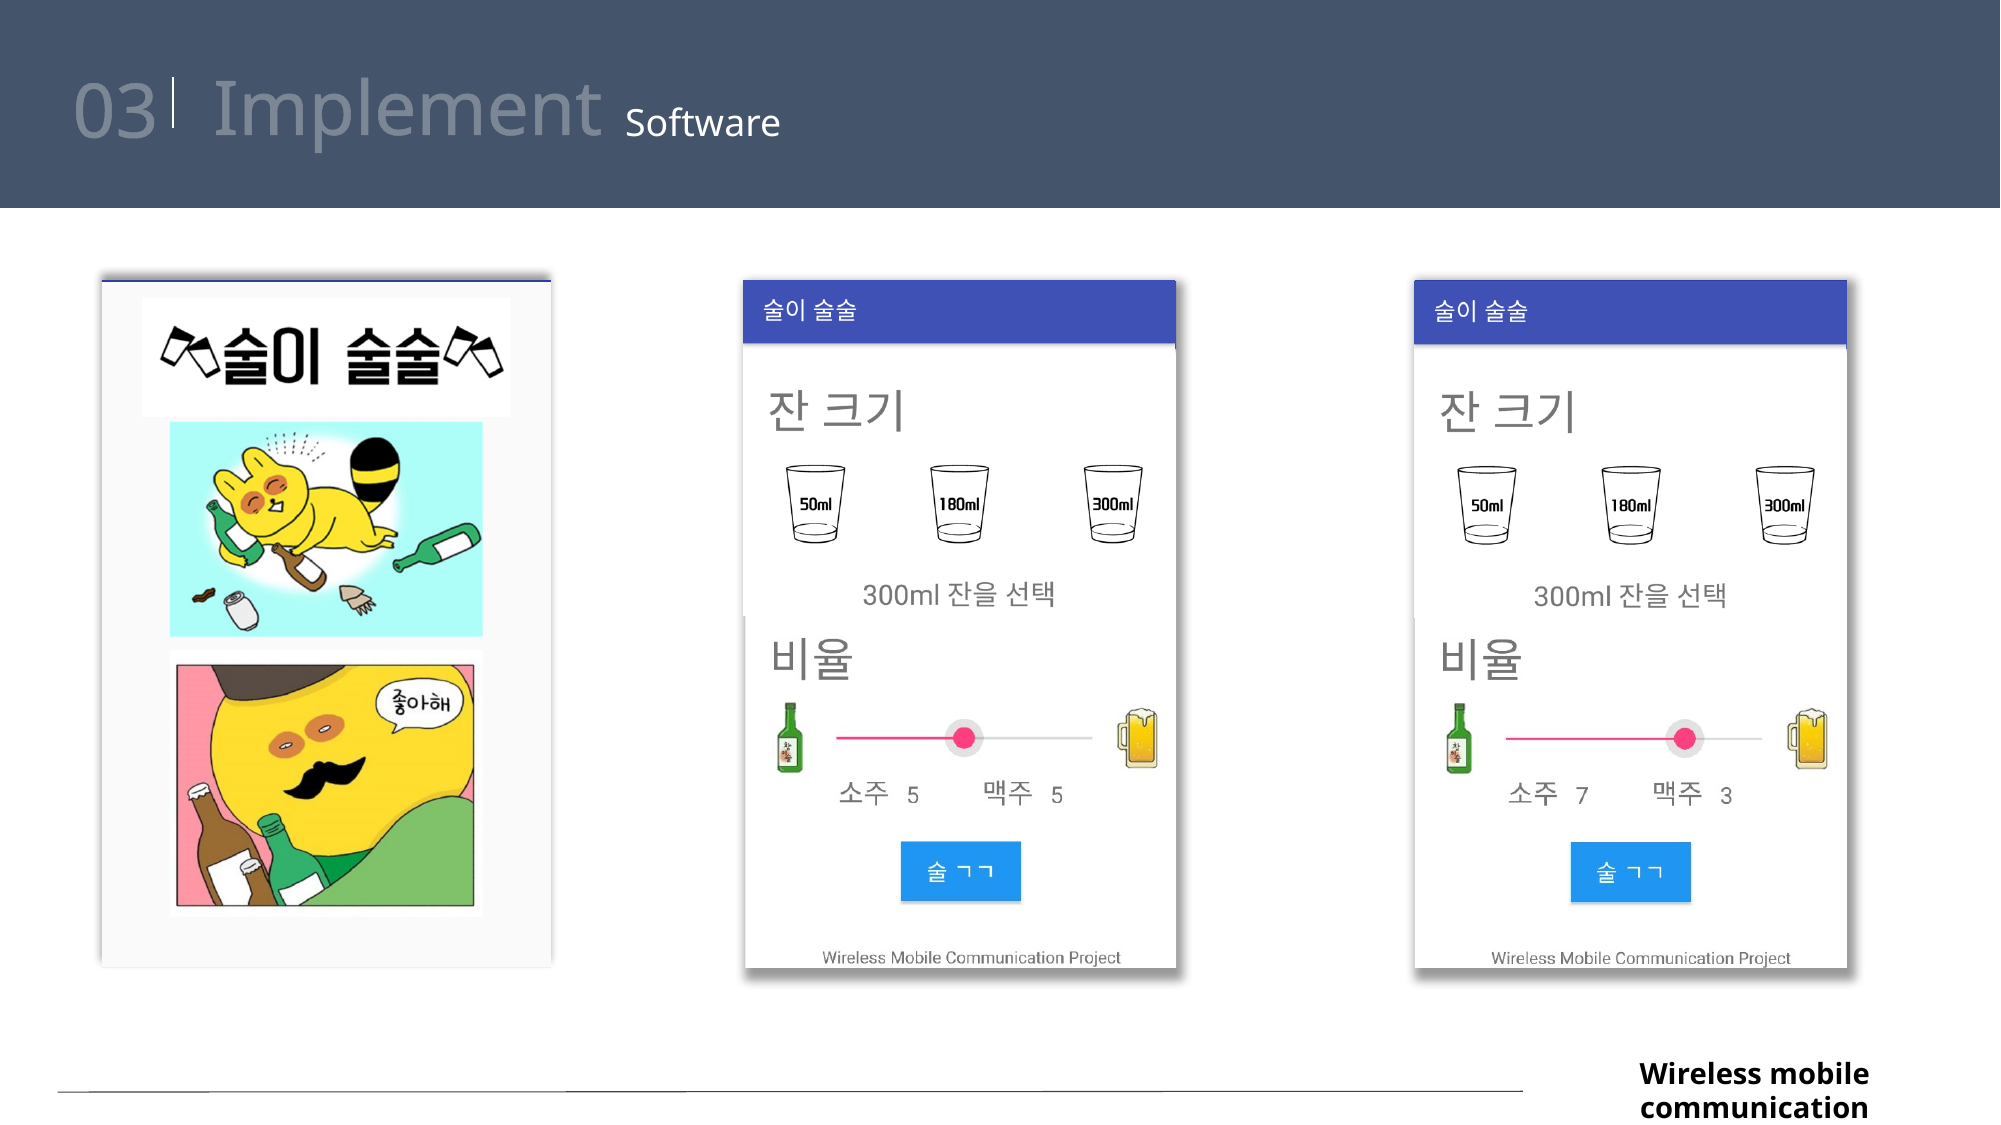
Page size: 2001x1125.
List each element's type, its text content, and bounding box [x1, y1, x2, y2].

text_box Software [610, 91, 797, 152]
picture [1413, 280, 1847, 968]
text_box Wireless mobile communication [1523, 1069, 1987, 1111]
picture [101, 280, 567, 968]
title Implement [198, 71, 639, 150]
list 03 [57, 65, 199, 144]
picture [742, 280, 1177, 968]
